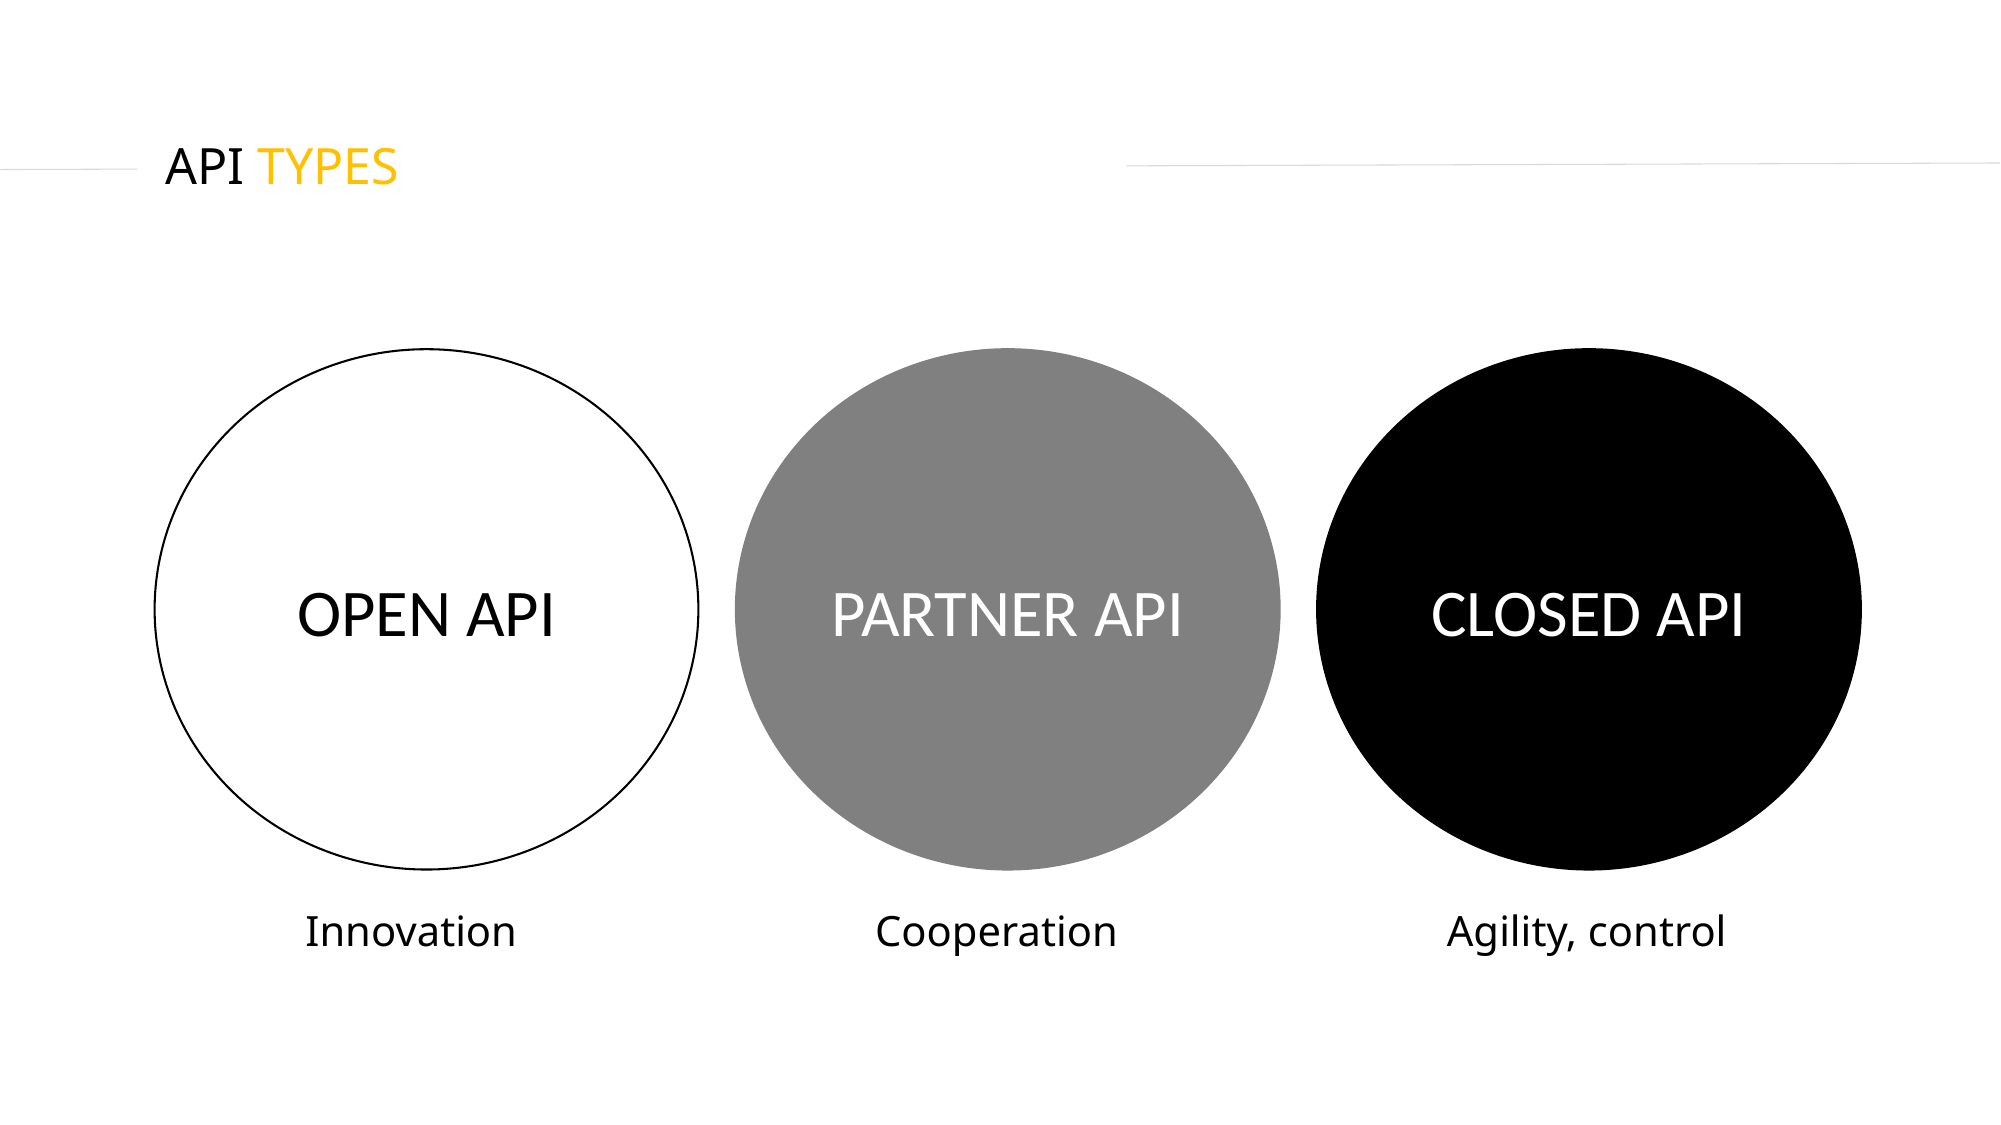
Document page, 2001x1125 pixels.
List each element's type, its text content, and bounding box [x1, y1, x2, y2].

text_box Innovation [290, 897, 718, 963]
text_box Agility, control [1432, 897, 1859, 963]
title API TYPES [137, 59, 1127, 278]
text_box CLOSED API [1316, 348, 1862, 871]
text_box PARTNER API [734, 348, 1281, 871]
text_box OPEN API [153, 348, 700, 871]
text_box Cooperation [860, 897, 1287, 963]
